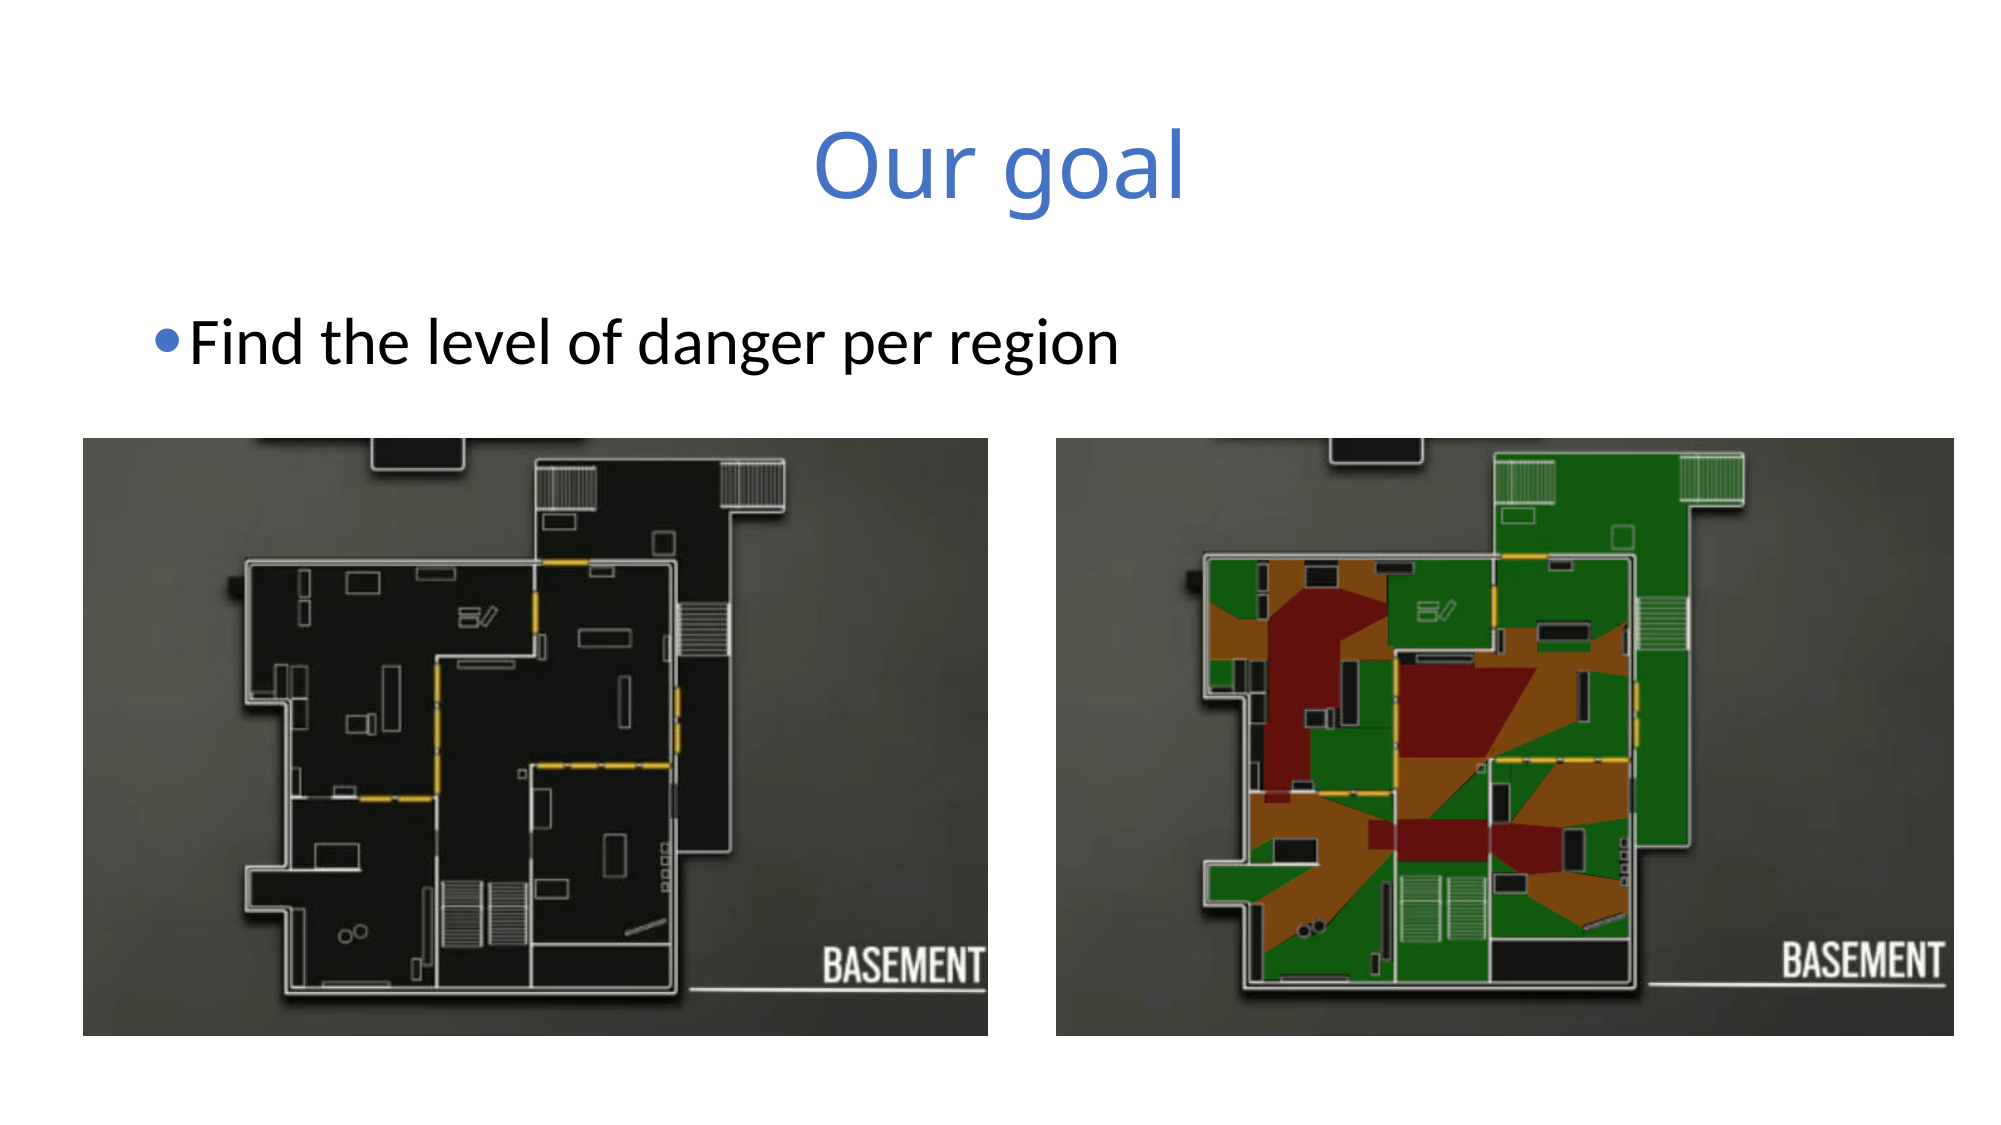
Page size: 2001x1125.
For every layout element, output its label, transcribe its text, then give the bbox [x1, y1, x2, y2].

picture [83, 438, 988, 1036]
list Find the level of danger per region [137, 299, 1863, 1014]
picture [1056, 438, 1954, 1036]
title Our goal [137, 59, 1863, 278]
